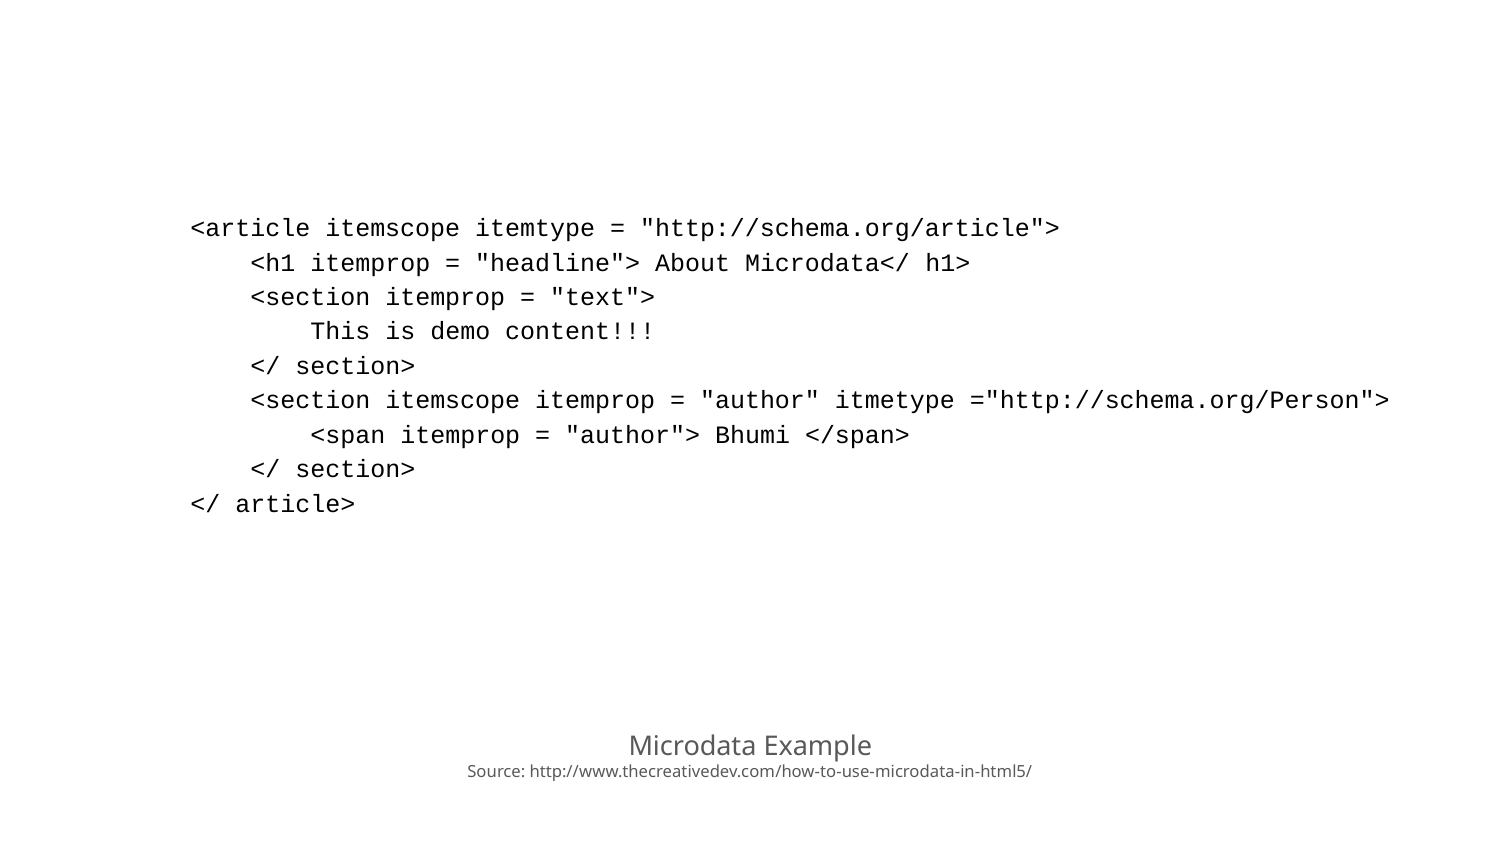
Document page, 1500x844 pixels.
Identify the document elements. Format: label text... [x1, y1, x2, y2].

text_box <article itemscope itemtype = "http://schema.org/article"> <h1 itemprop = "headline"> About Microdata</ ​h1> <section itemprop = "text"> This is demo content!!! </ section> <section itemscope itemprop = "author" itmetype ="http://schema.org/Person"> <span itemprop = "author"> Bhumi </span> </ section> </ article> [167, 100, 1430, 624]
list Microdata Example Source: http://www.thecreativedev.com/how-to-use-microdata-in-html5/ [118, 717, 1382, 793]
